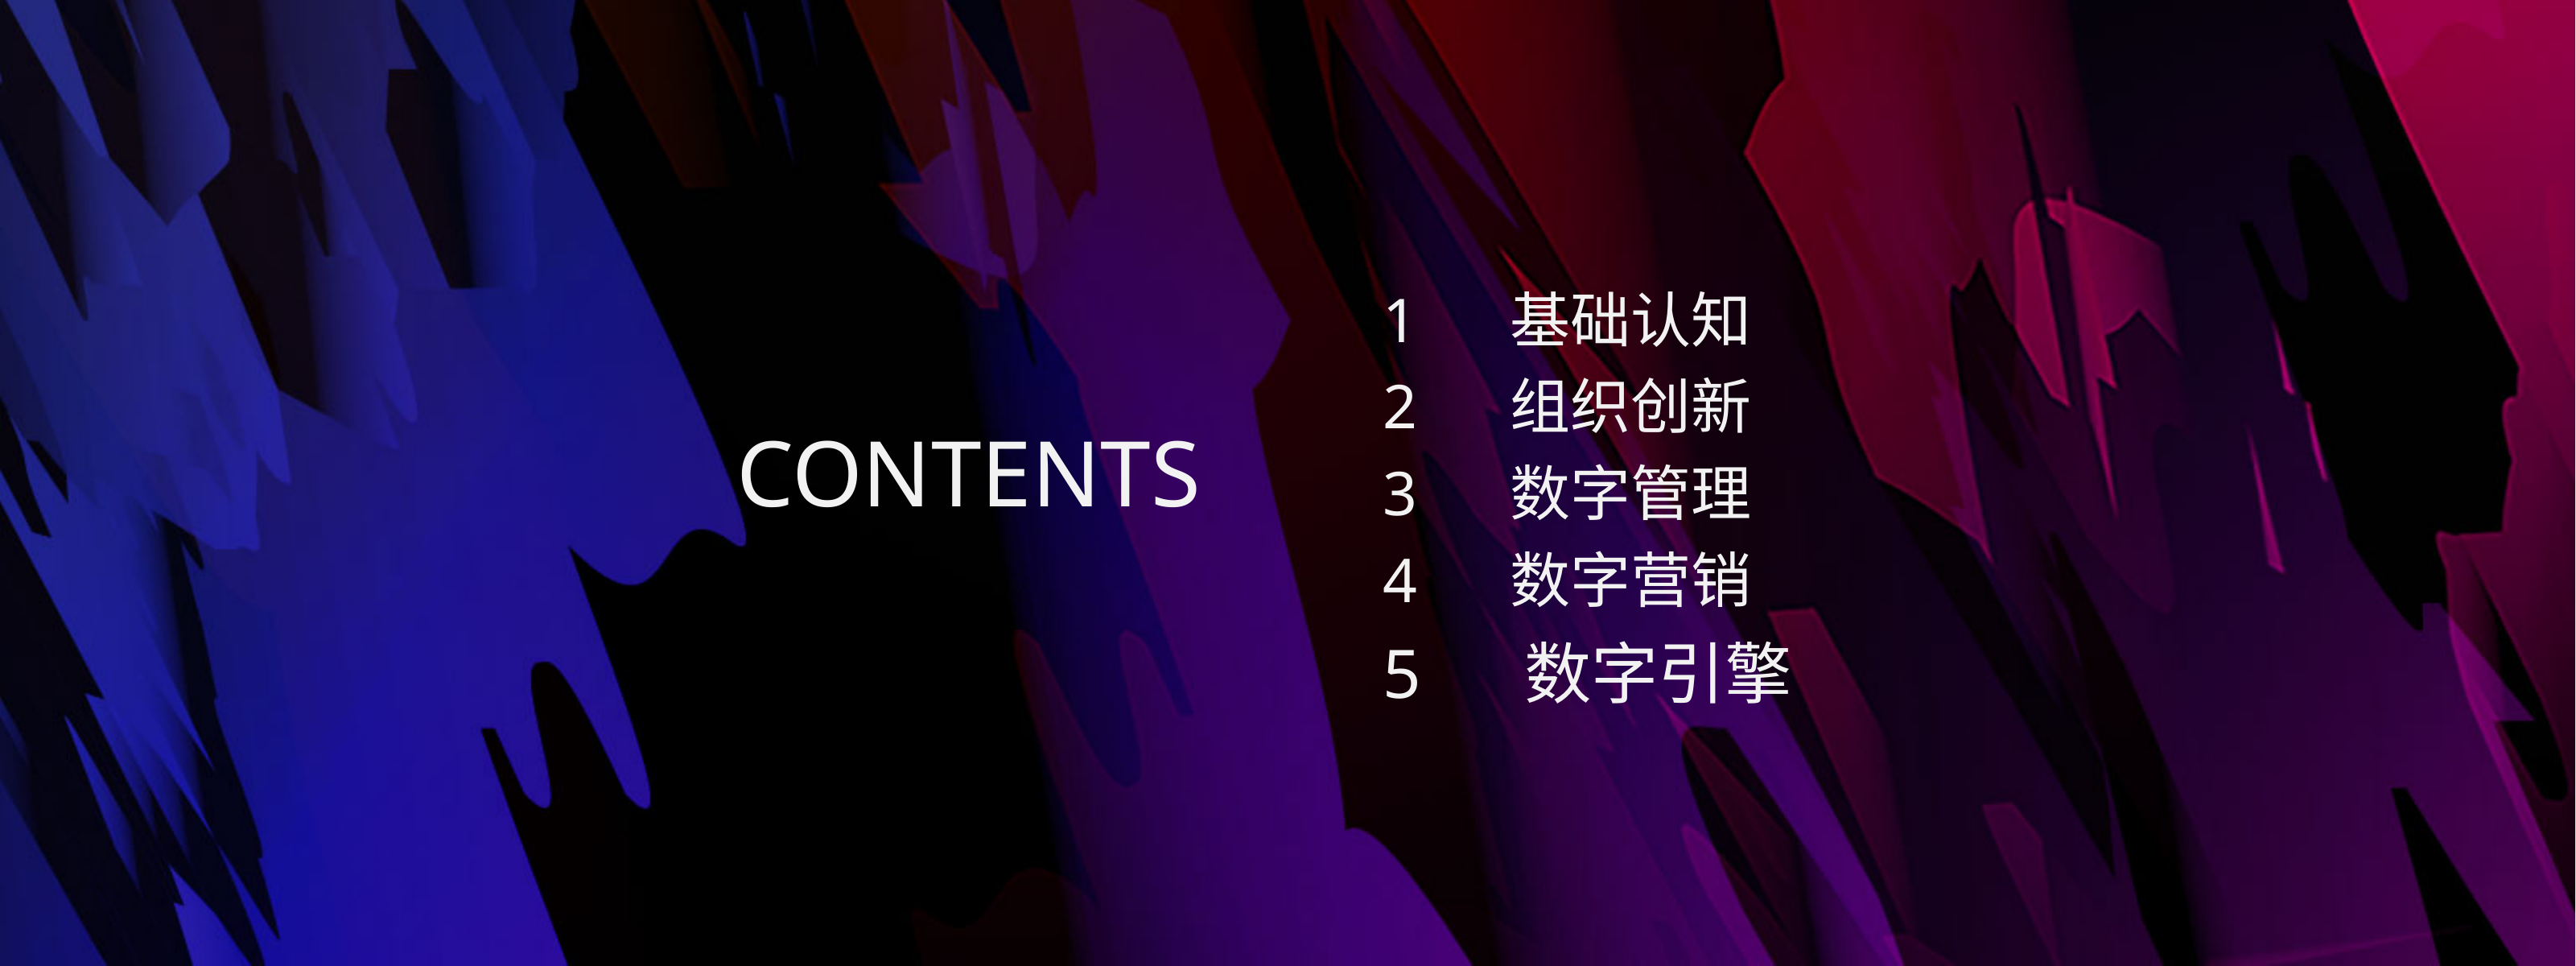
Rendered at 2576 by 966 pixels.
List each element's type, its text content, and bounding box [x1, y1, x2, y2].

picture [0, 0, 2576, 966]
text_box 1 基础认知 2 组织创新 3 数字管理 4 数字营销 5 数字引擎 [1383, 267, 2255, 712]
text_box CONTENTS [633, 415, 1304, 525]
